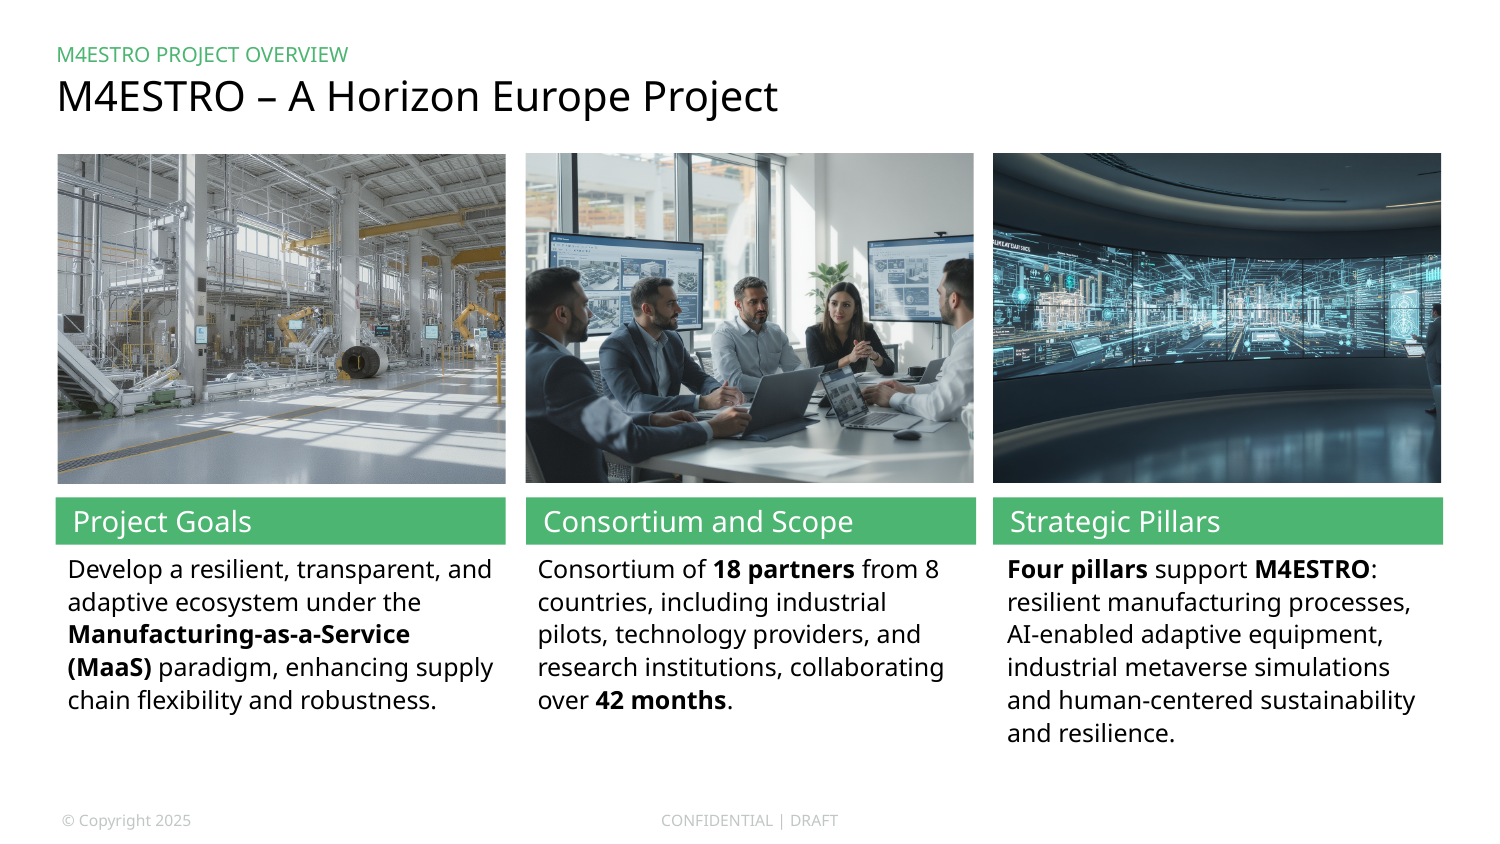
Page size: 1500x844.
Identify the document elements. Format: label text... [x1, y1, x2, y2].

text_box Develop a resilient, transparent, and adaptive ecosystem under the Manufacturing-as-a-Service (MaaS) paradigm, enhancing supply chain flexibility and robustness. [56, 544, 507, 756]
picture [56, 154, 507, 485]
text_box M4ESTRO Project OVERVIEW [56, 41, 1444, 68]
text_box Consortium and Scope [526, 497, 977, 545]
text_box Strategic Pillars [993, 497, 1444, 545]
text_box Four pillars support M4ESTRO: resilient manufacturing processes, AI-enabled adaptive equipment, industrial metaverse simulations and human-centered sustainability and resilience. [995, 544, 1446, 746]
picture [992, 153, 1442, 484]
title M4ESTRO – A Horizon Europe Project [56, 68, 1444, 129]
text_box Consortium of 18 partners from 8 countries, including industrial pilots, technology providers, and research institutions, collaborating over 42 months. [526, 545, 977, 756]
text_box Project Goals [55, 497, 506, 545]
picture [525, 153, 975, 484]
